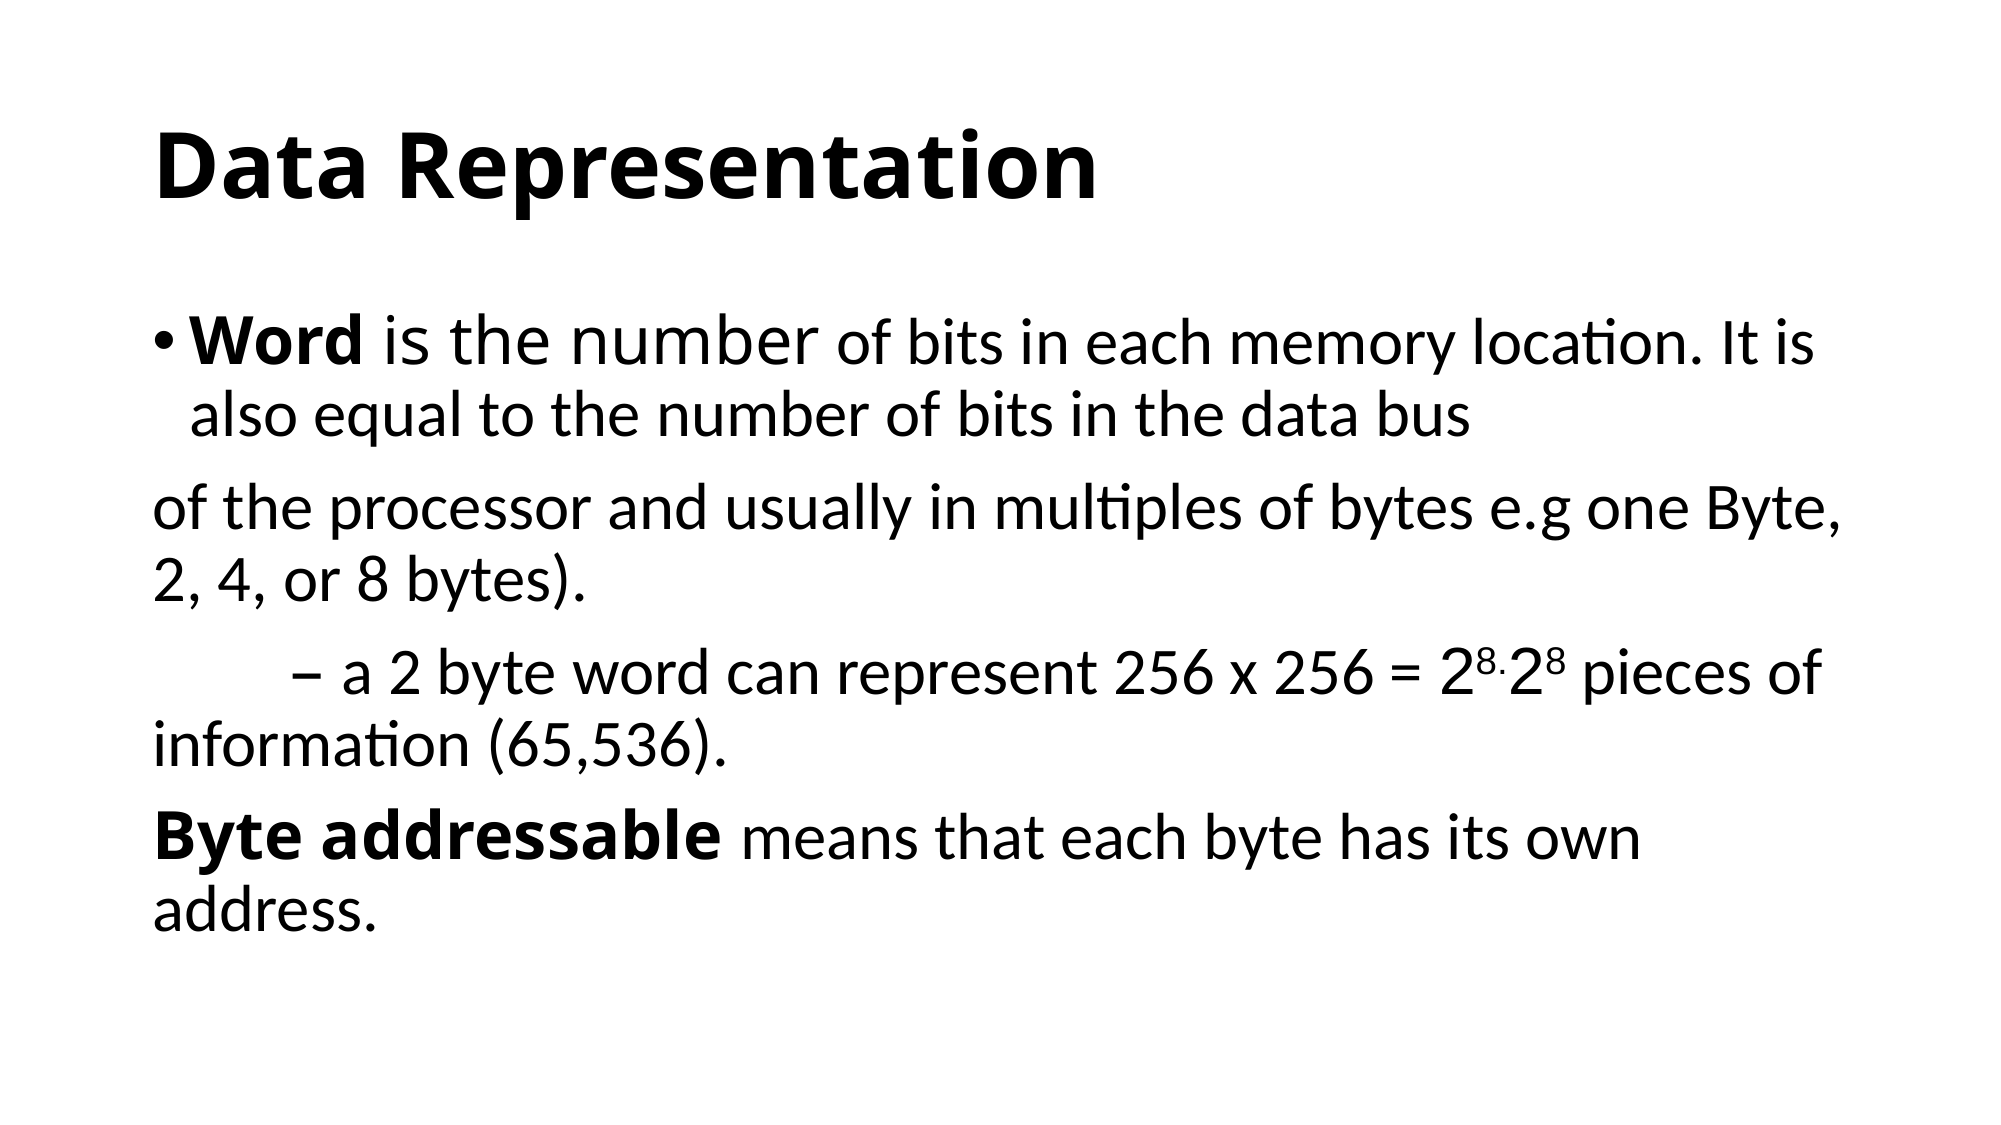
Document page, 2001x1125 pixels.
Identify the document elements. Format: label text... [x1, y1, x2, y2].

title Data Representation [137, 59, 1863, 278]
list Word is the number of bits in each memory location. It is also equal to the number of bits in the data bus of the processor and usually in multiples of bytes e.g one Byte, 2, 4, or 8 bytes). – a 2 byte word can represent 256 x 256 = 28.28 pieces of information (65,536). Byte addressable means that each byte has its own address. [137, 299, 1863, 1014]
